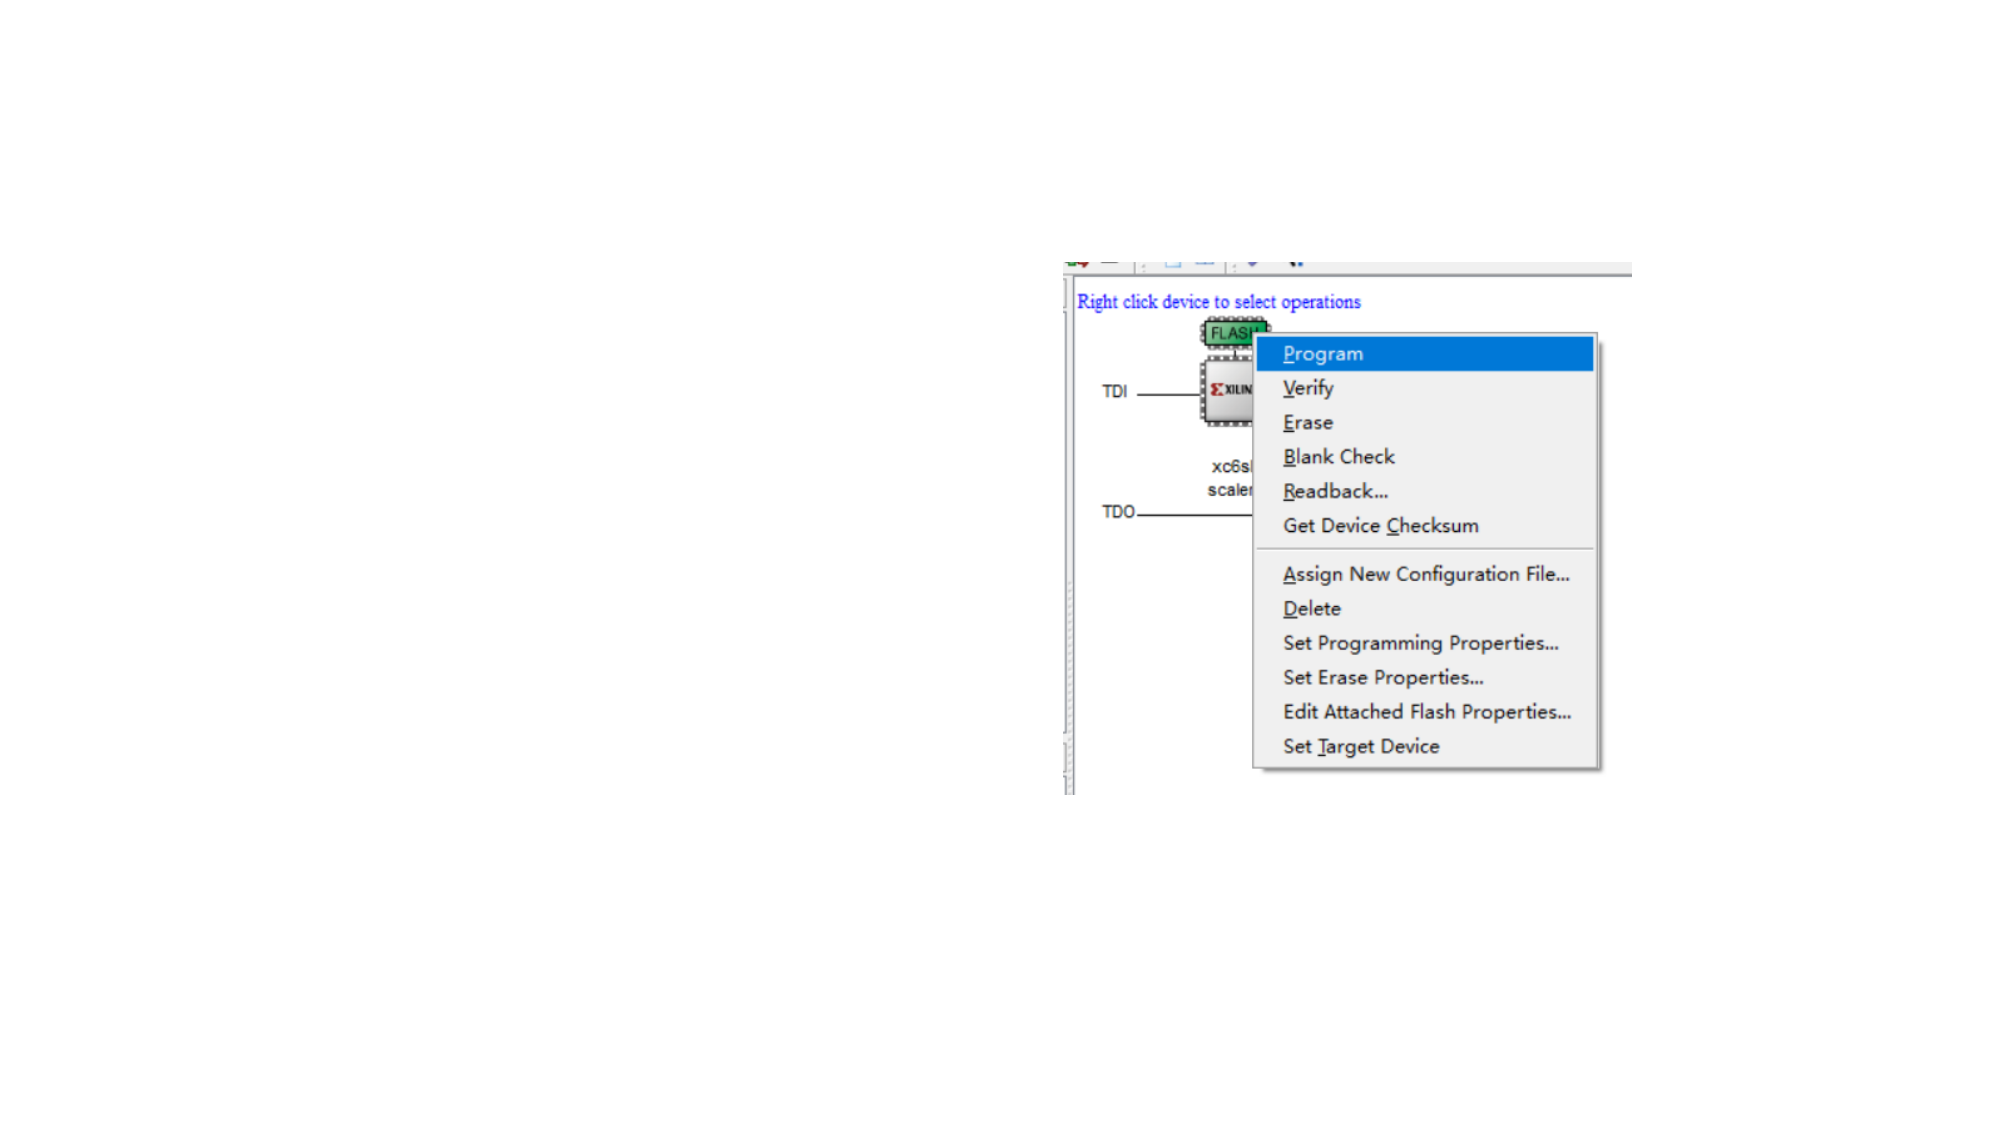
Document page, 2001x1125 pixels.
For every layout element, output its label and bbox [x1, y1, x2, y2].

picture [1063, 261, 1632, 795]
